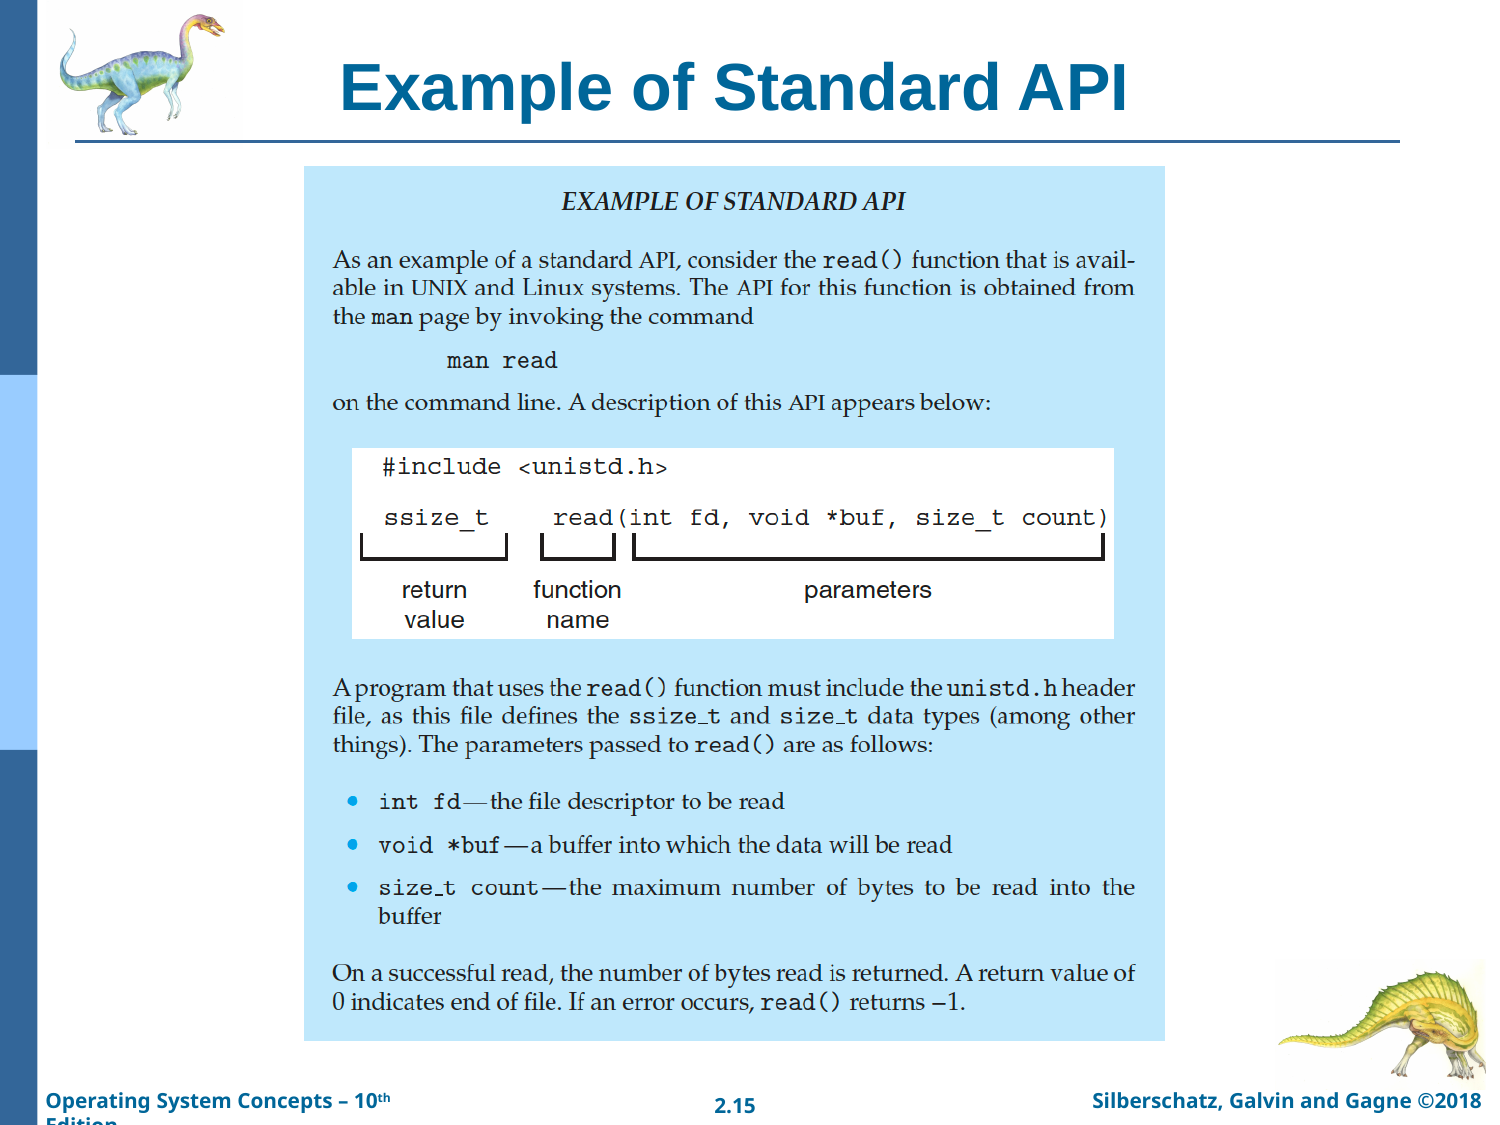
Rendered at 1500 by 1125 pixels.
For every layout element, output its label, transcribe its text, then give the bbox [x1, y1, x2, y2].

title Example of Standard API [75, 36, 1395, 131]
picture [1275, 959, 1486, 1090]
picture [46, 0, 243, 149]
picture [301, 161, 1168, 1045]
